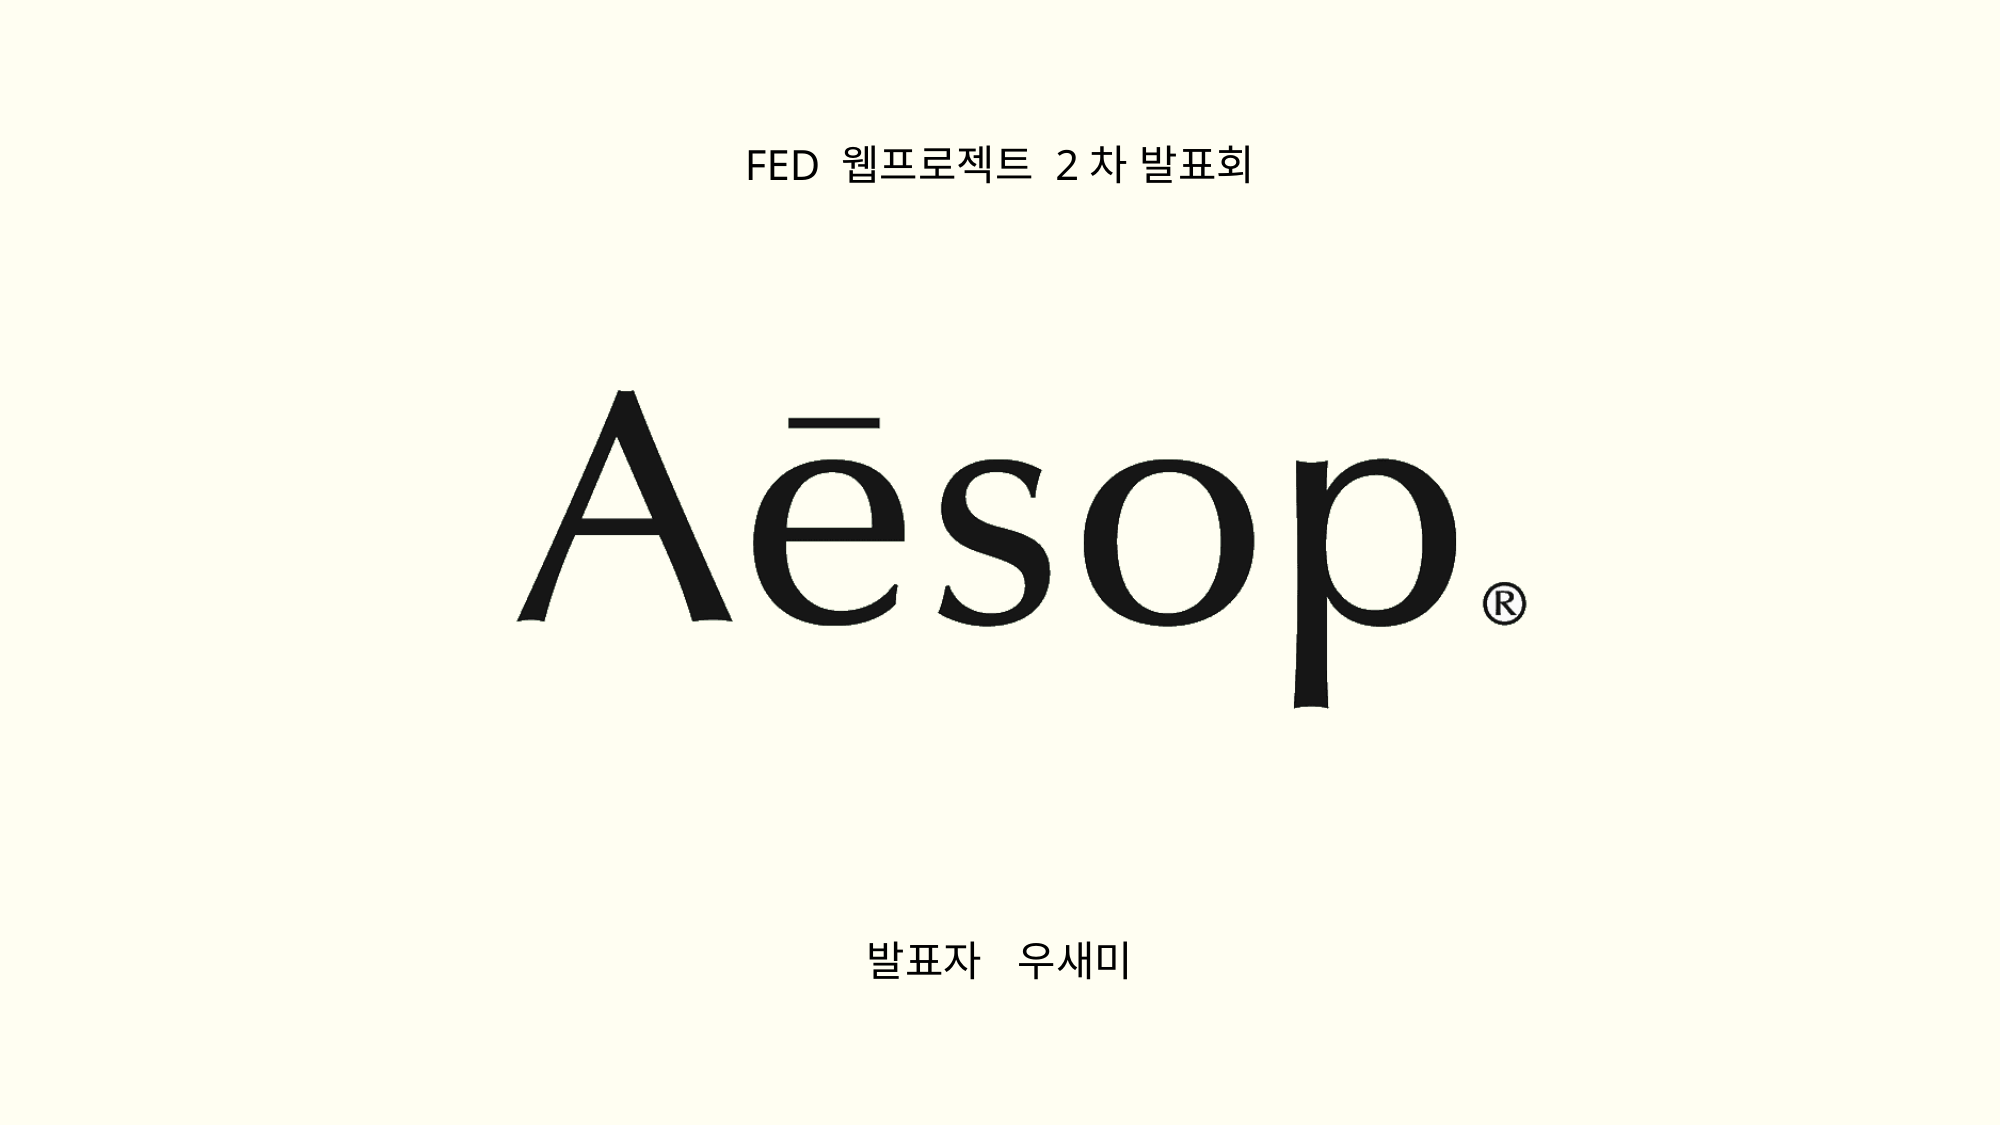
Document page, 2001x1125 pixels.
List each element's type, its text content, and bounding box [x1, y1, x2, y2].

text_box FED 웹프로젝트 2차 발표회 [646, 131, 1354, 165]
text_box 발표자 우새미 [646, 933, 1354, 993]
picture [382, 165, 1662, 933]
